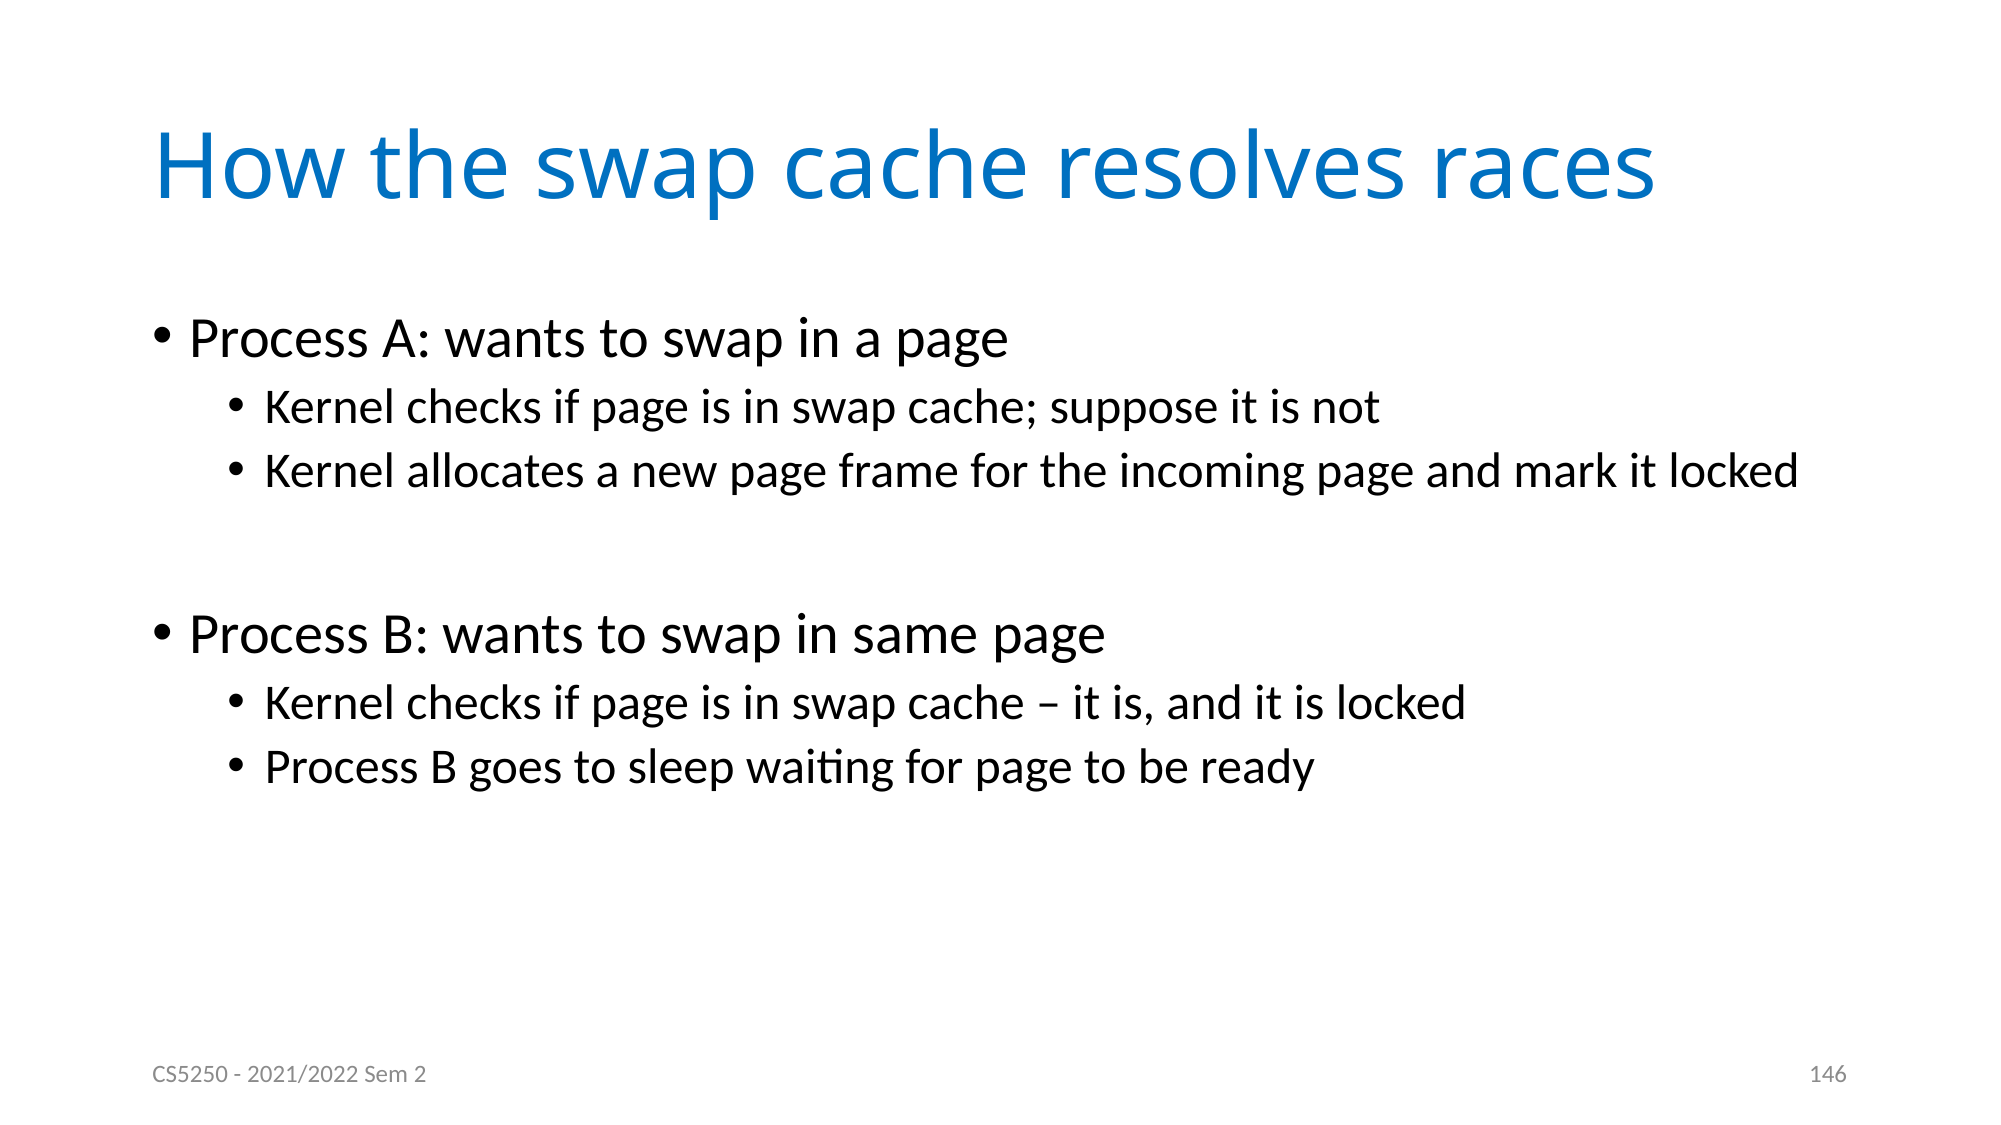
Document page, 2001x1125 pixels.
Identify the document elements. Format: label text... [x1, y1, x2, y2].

title How the swap cache resolves races [137, 59, 1863, 278]
slide_number 146 [1412, 1042, 1863, 1103]
slide_number CS5250 - 2021/2022 Sem 2 [137, 1042, 588, 1103]
list Process A: wants to swap in a page Kernel checks if page is in swap cache; suppose it is not Kernel allocates a new page frame for the incoming page and mark it locked Process B: wants to swap in same page Kernel checks if page is in swap cache – it is, and it is locked Process B goes to sleep waiting for page to be ready [137, 299, 1863, 1014]
